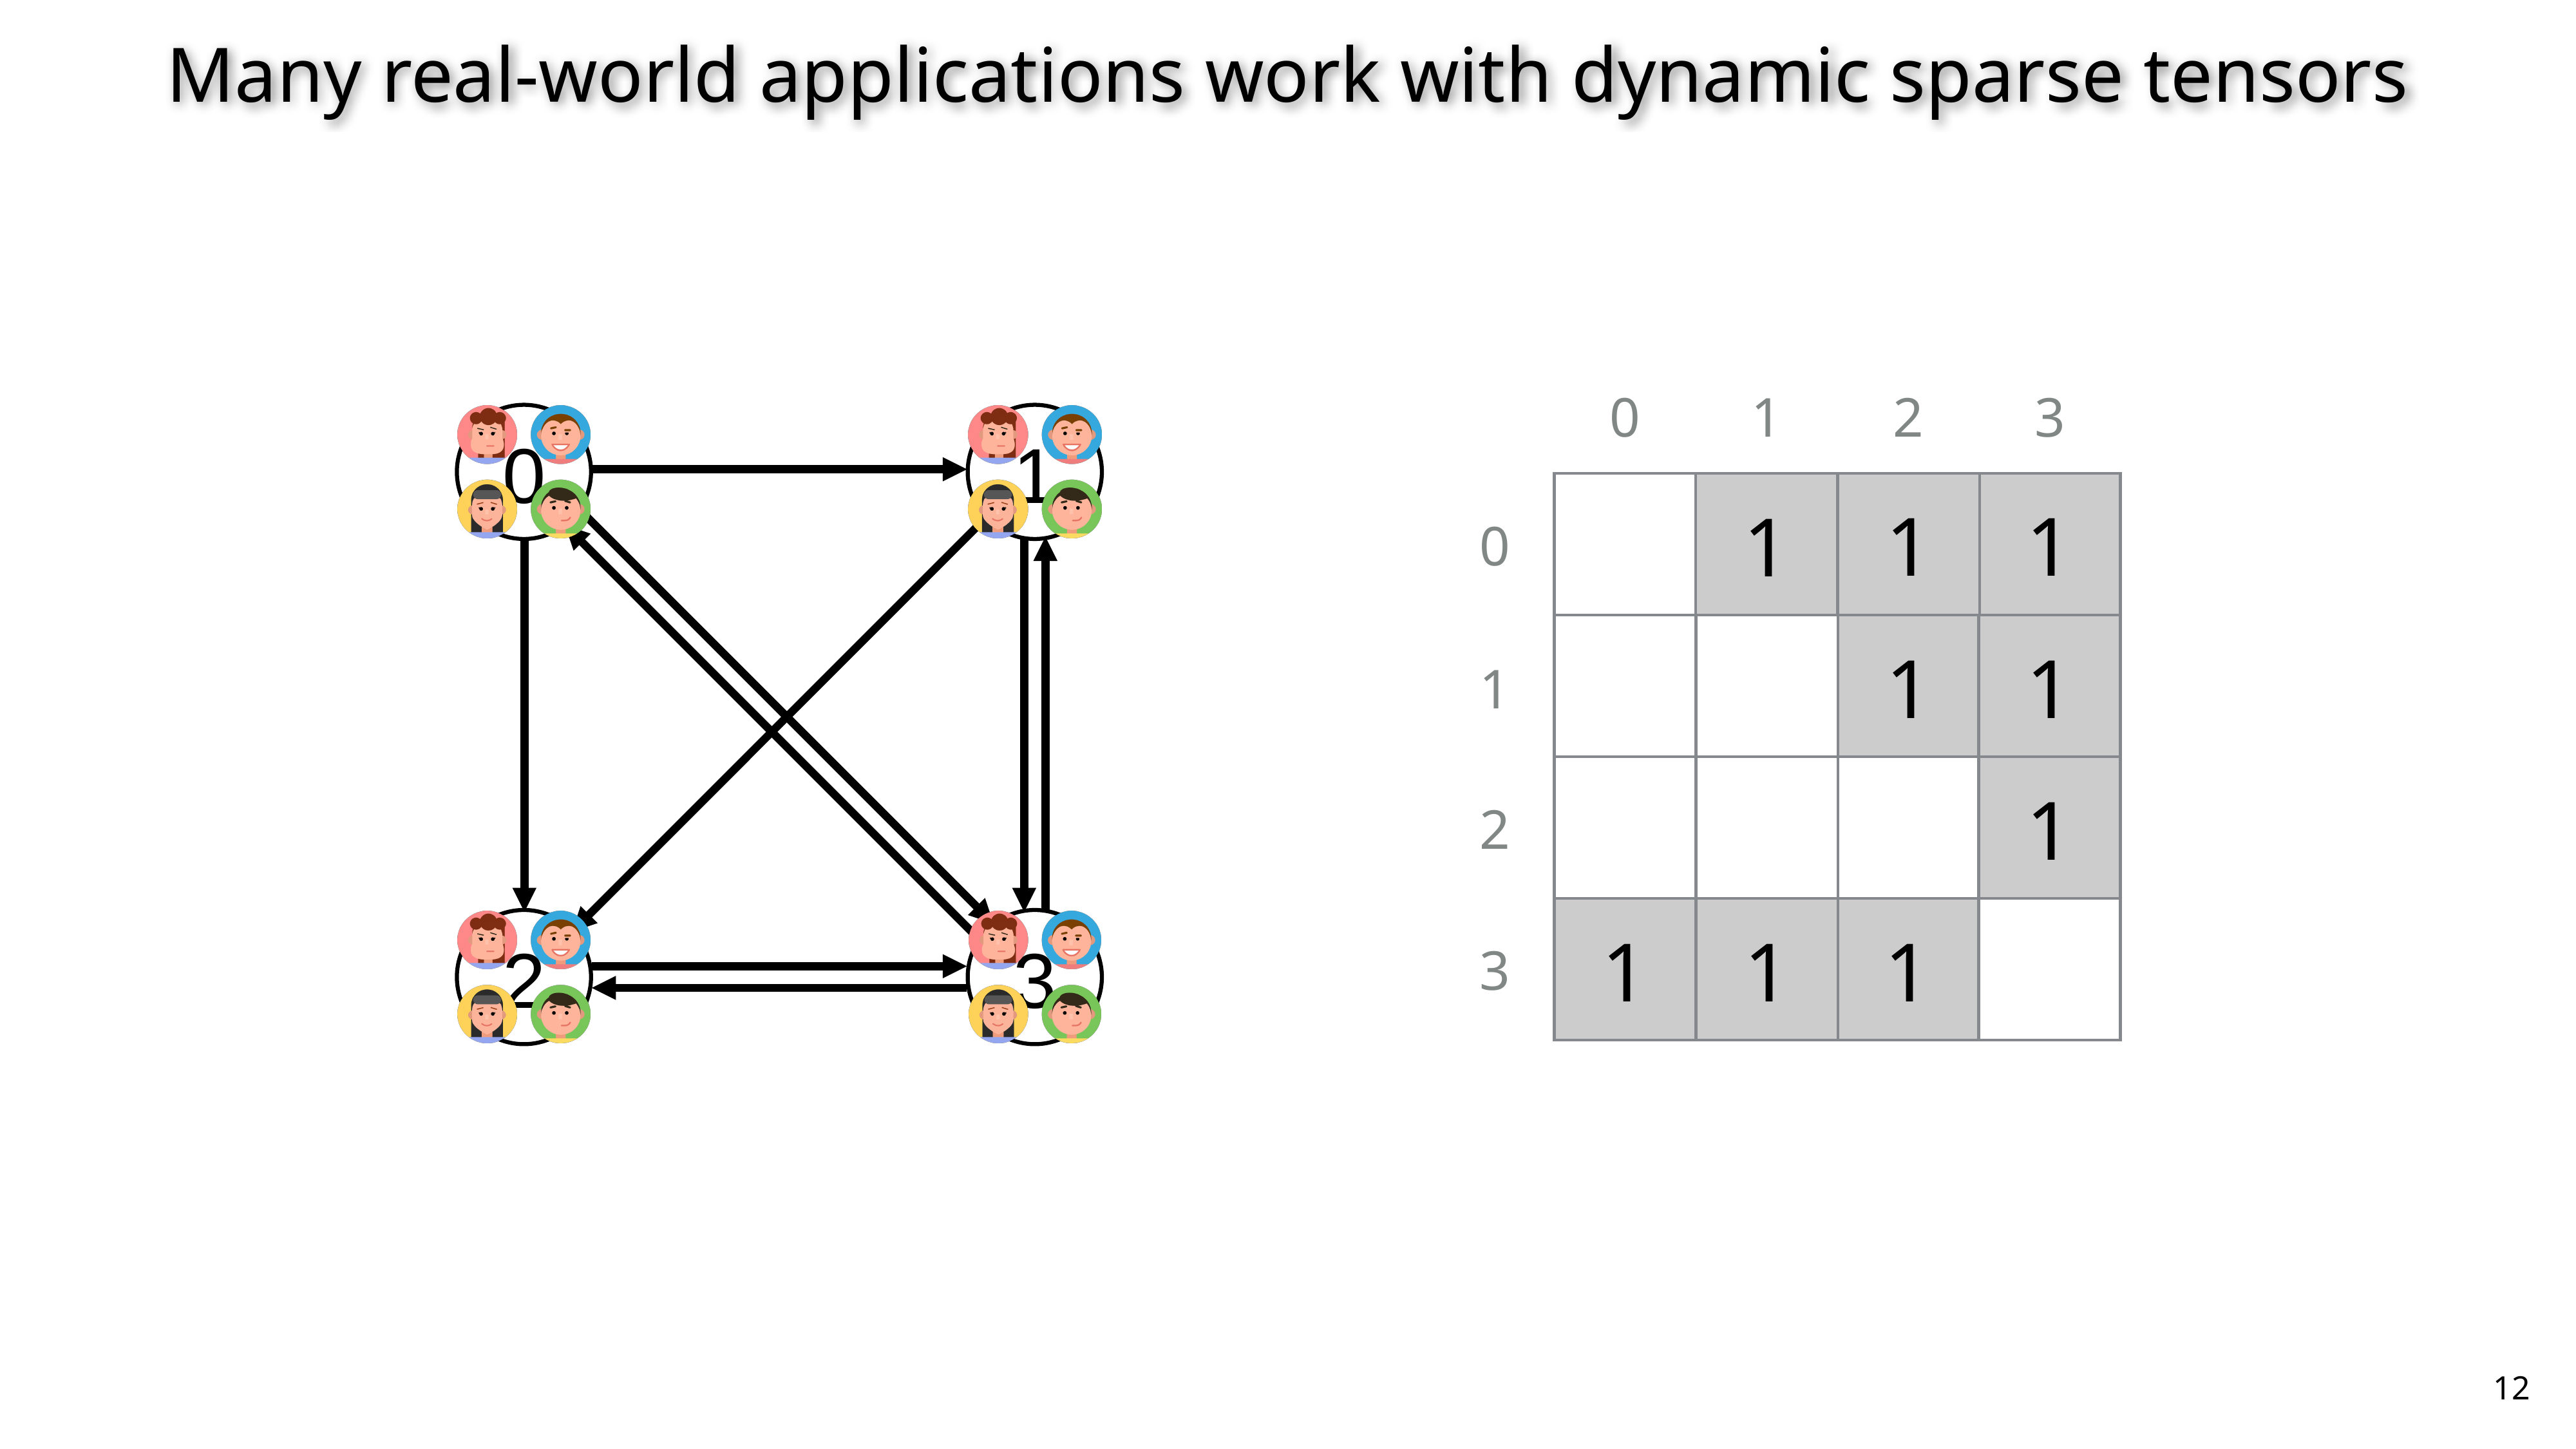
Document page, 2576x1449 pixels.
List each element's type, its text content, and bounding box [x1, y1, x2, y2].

picture [968, 405, 1102, 539]
picture [968, 911, 1101, 1044]
picture [457, 911, 591, 1044]
slide_number 12 [2487, 1361, 2536, 1413]
text_box [520, 539, 529, 911]
picture [457, 405, 591, 539]
text_box [591, 983, 967, 992]
text_box [591, 465, 967, 473]
text_box [1020, 539, 1028, 911]
text_box [1041, 539, 1050, 911]
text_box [1466, 379, 2121, 1041]
title Many real-world applications work with dynamic sparse tensors [26, 26, 2550, 124]
text_box [591, 962, 967, 971]
